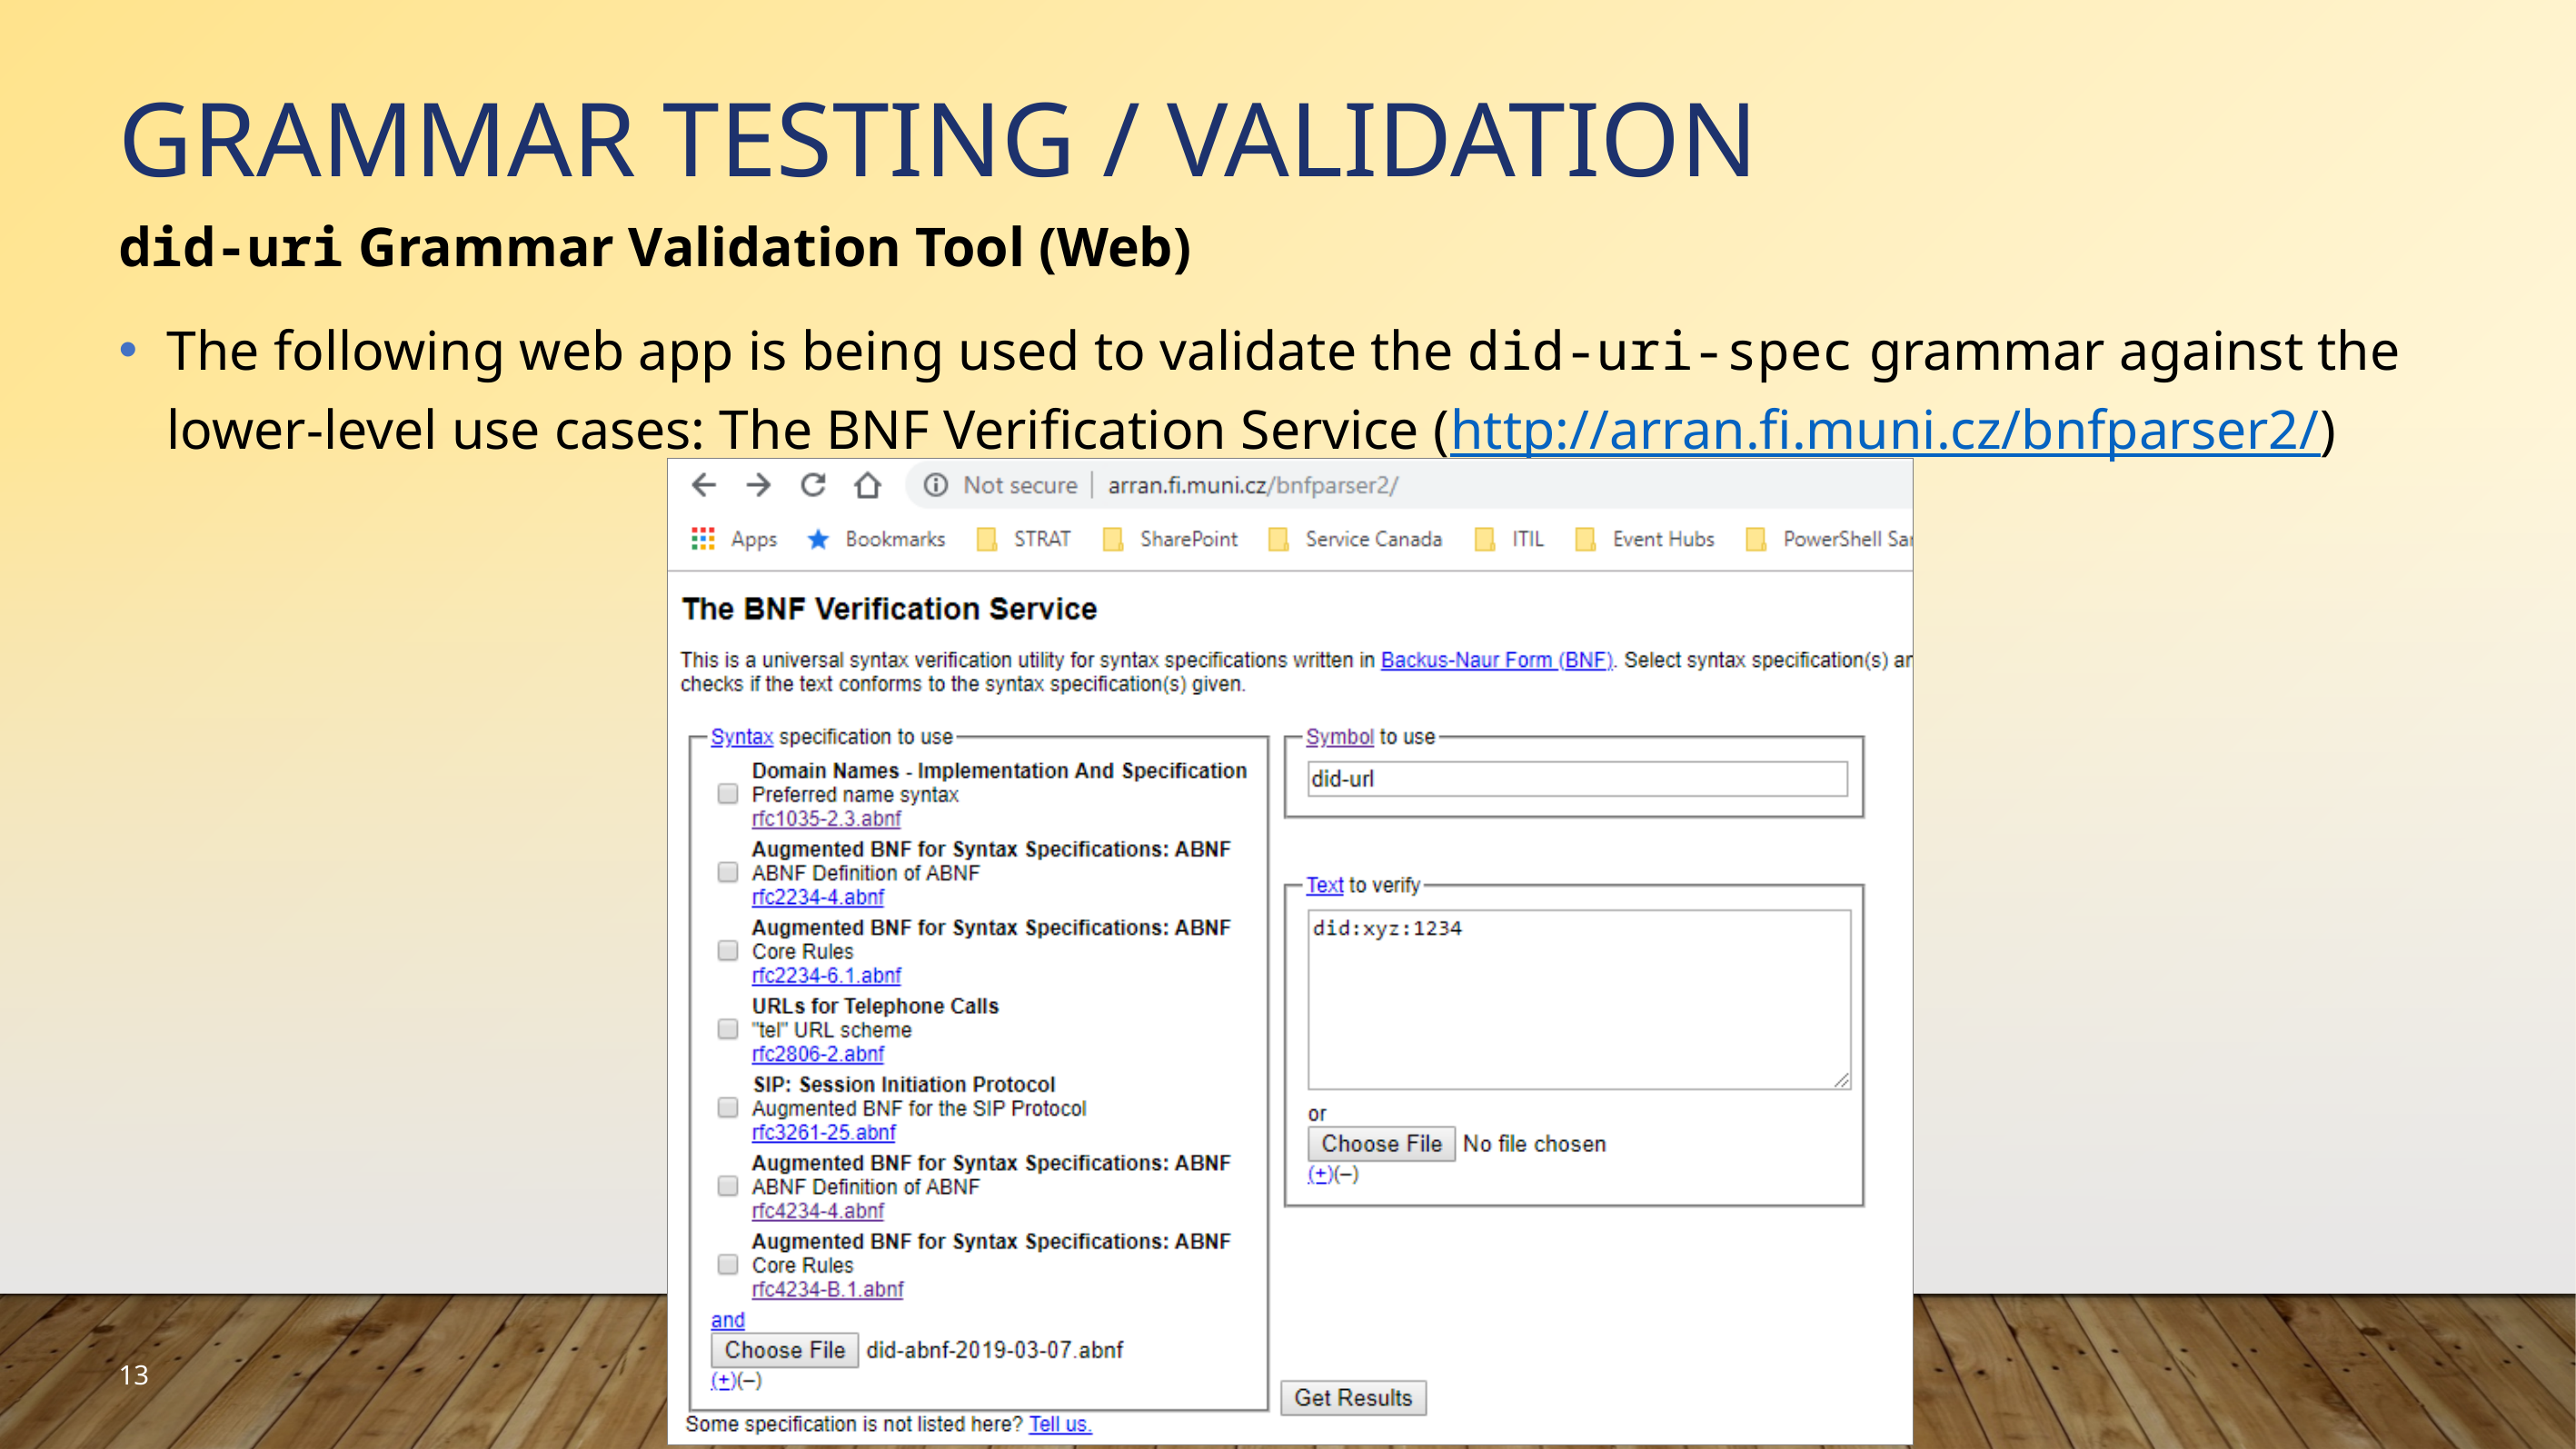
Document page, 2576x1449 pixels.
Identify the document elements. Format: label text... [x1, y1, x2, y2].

picture [0, 457, 2576, 1449]
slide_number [1914, 1344, 2471, 1410]
slide_number 13 [104, 1344, 280, 1410]
list did-uri Grammar Validation Tool (Web) The following web app is being used to validate the did-uri-spec grammar against the lower-level use cases: The BNF Verification Service (http://arran.fi.muni.cz/bnfparser2/) [104, 193, 2471, 1295]
title Grammar Testing / Validation [104, 82, 2471, 193]
